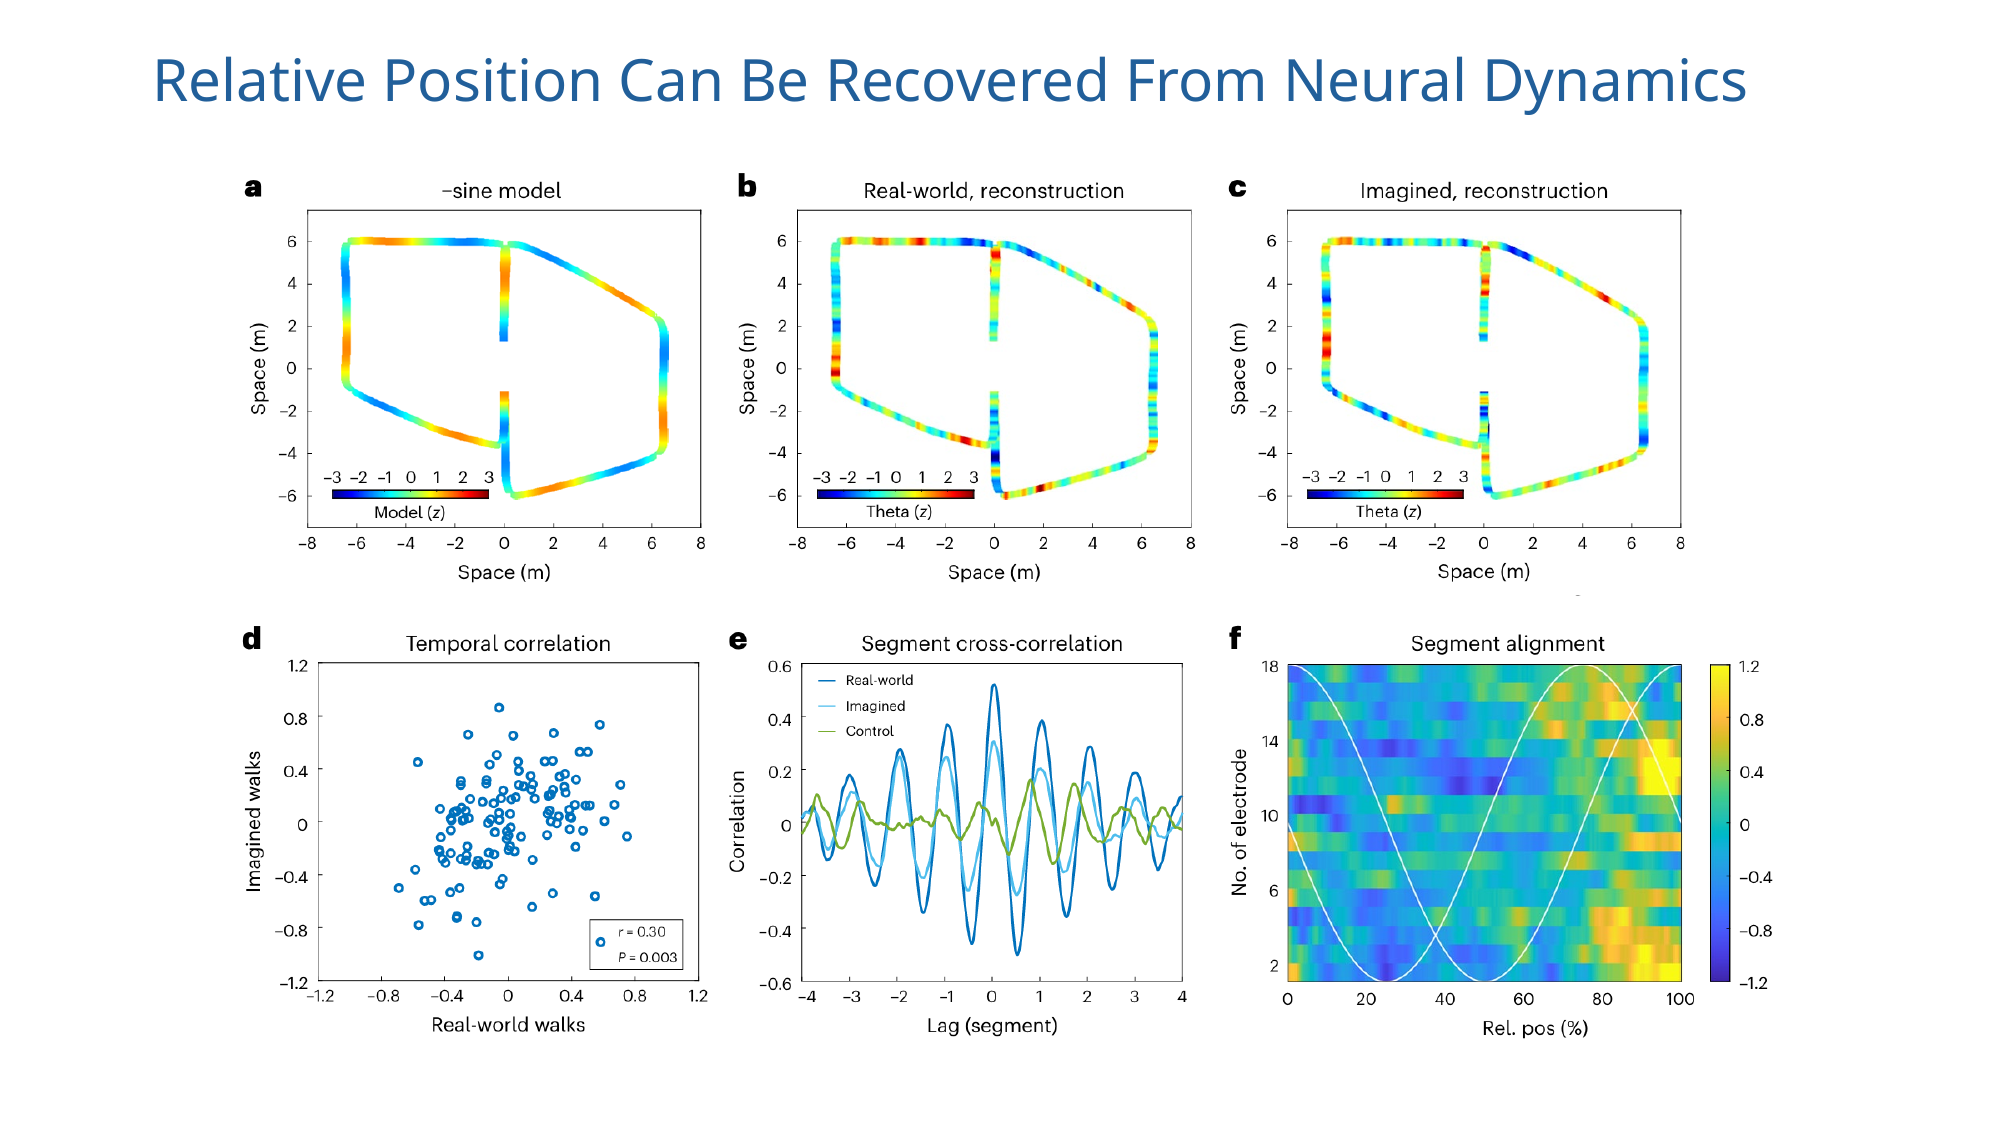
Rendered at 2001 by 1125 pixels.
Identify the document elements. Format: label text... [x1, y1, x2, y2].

picture [233, 155, 1789, 1068]
title Relative Position Can Be Recovered From Neural Dynamics [137, 8, 1863, 157]
